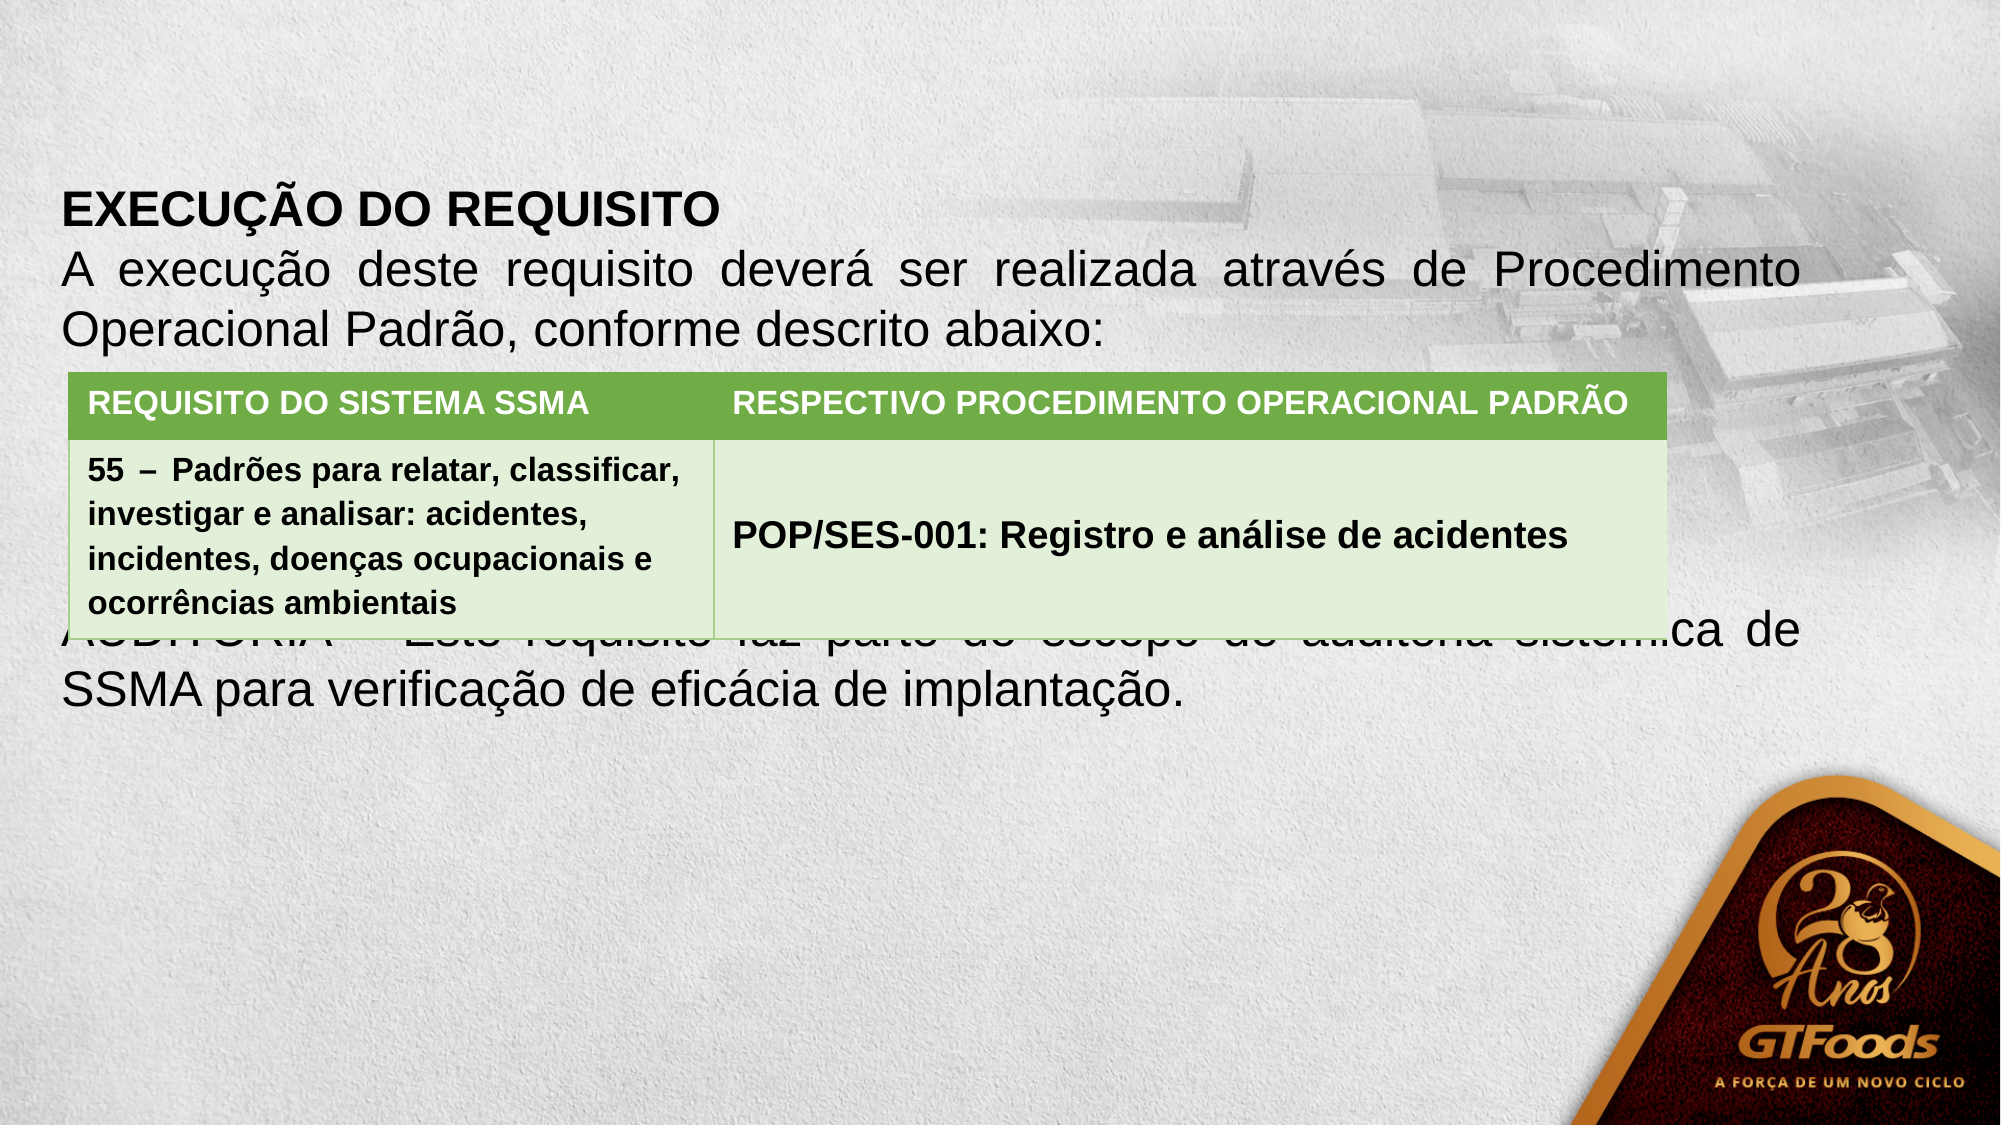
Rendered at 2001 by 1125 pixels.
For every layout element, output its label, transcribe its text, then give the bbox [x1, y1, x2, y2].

subtitle EXECUÇÃO DO REQUISITO A execução deste requisito deverá ser realizada através de Procedimento Operacional Padrão, conforme descrito abaixo: AUDITORIA – Este requisito faz parte do escopo de auditoria sistêmica de SSMA para verificação de eficácia de implantação. [46, 169, 1817, 1061]
picture [0, 0, 2001, 1125]
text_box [68, 371, 1667, 715]
